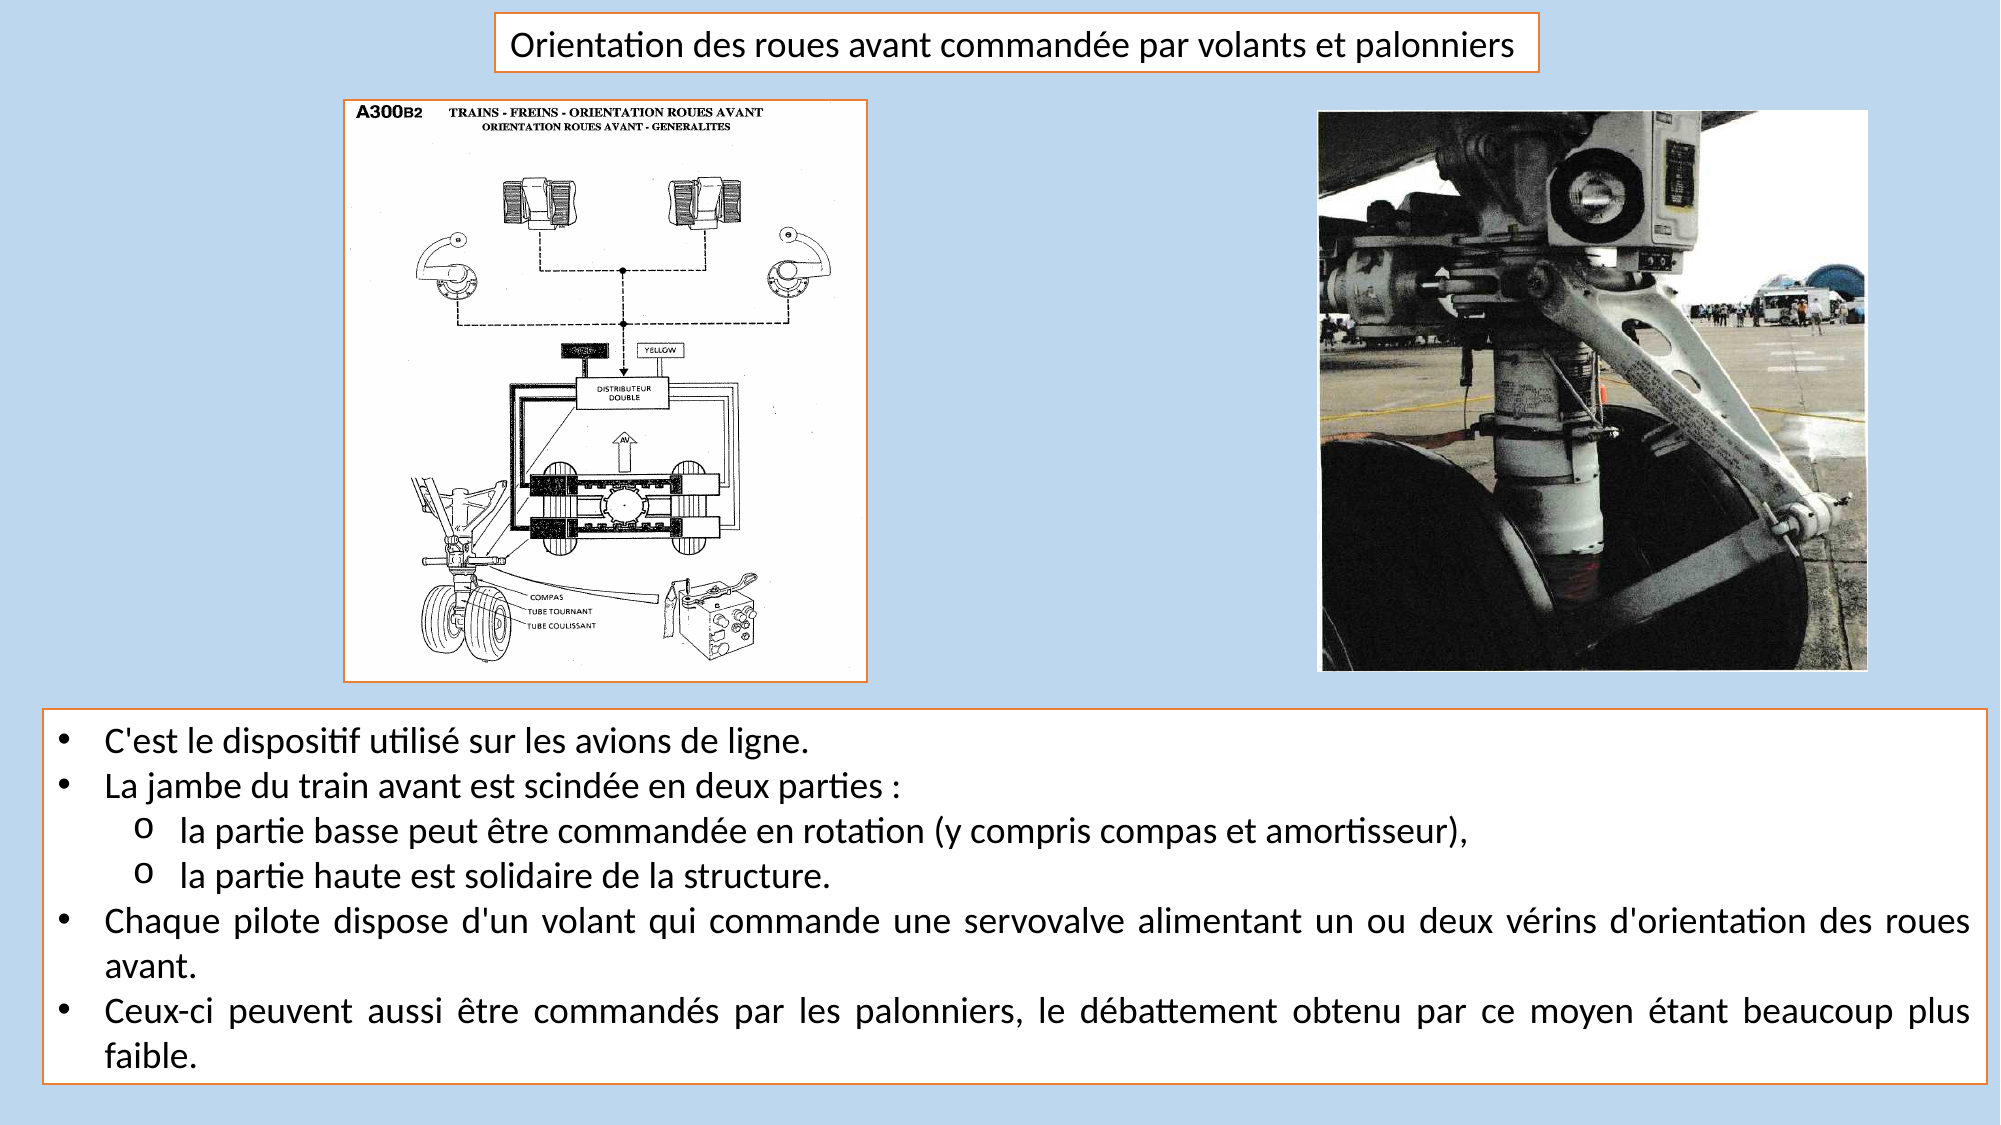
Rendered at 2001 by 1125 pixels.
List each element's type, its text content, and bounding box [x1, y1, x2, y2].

text_box Orientation des roues avant commandée par volants et palonniers [494, 12, 1540, 73]
picture [344, 100, 866, 682]
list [1317, 110, 1868, 672]
text_box C'est le dispositif utilisé sur les avions de ligne. La jambe du train avant est scindée en deux parties : la partie basse peut être commandée en rotation (y compris compas et amortisseur), la partie haute est solidaire de la structure. Chaque pilote dispose d'un volant qui commande une servovalve alimentant un ou deux vérins d'orientation des roues avant. Ceux-ci peuvent aussi être commandés par les palonniers, le débattement obtenu par ce moyen étant beaucoup plus faible. [42, 708, 1988, 1085]
